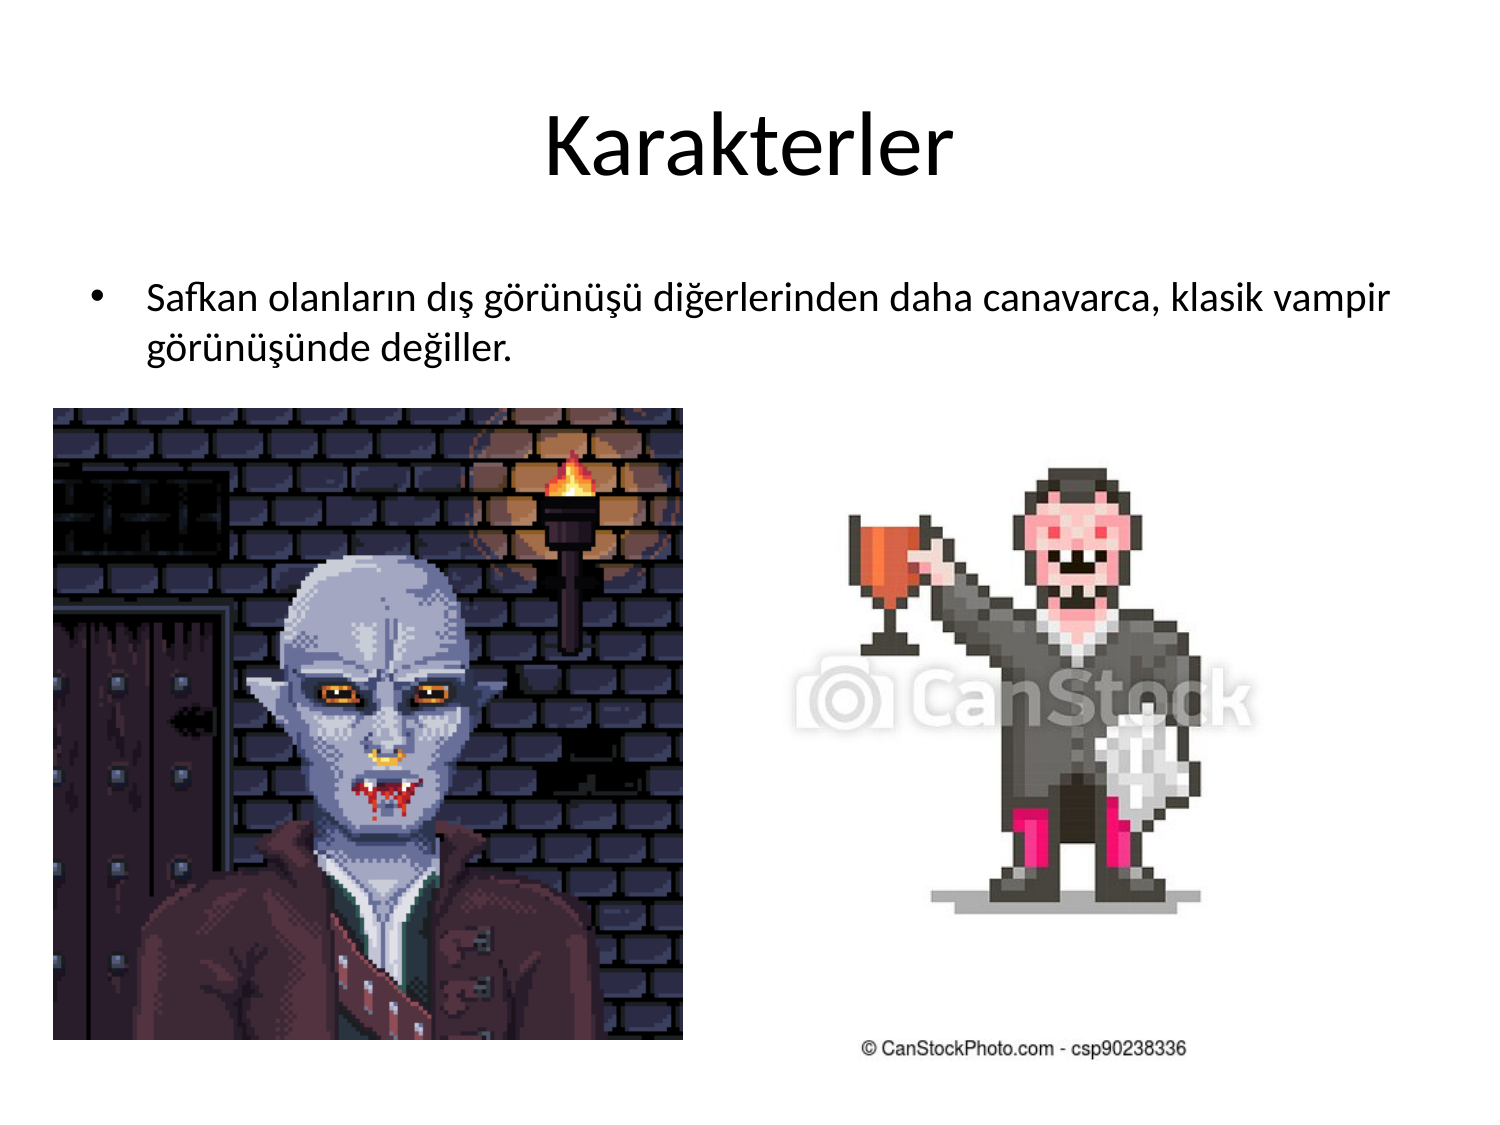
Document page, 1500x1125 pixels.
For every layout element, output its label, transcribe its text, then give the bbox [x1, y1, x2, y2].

picture [52, 349, 1368, 1062]
list Safkan olanların dış görünüşü diğerlerinden daha canavarca, klasik vampir görünüşünde değiller. [75, 262, 1425, 1005]
title Karakterler [75, 45, 1425, 233]
